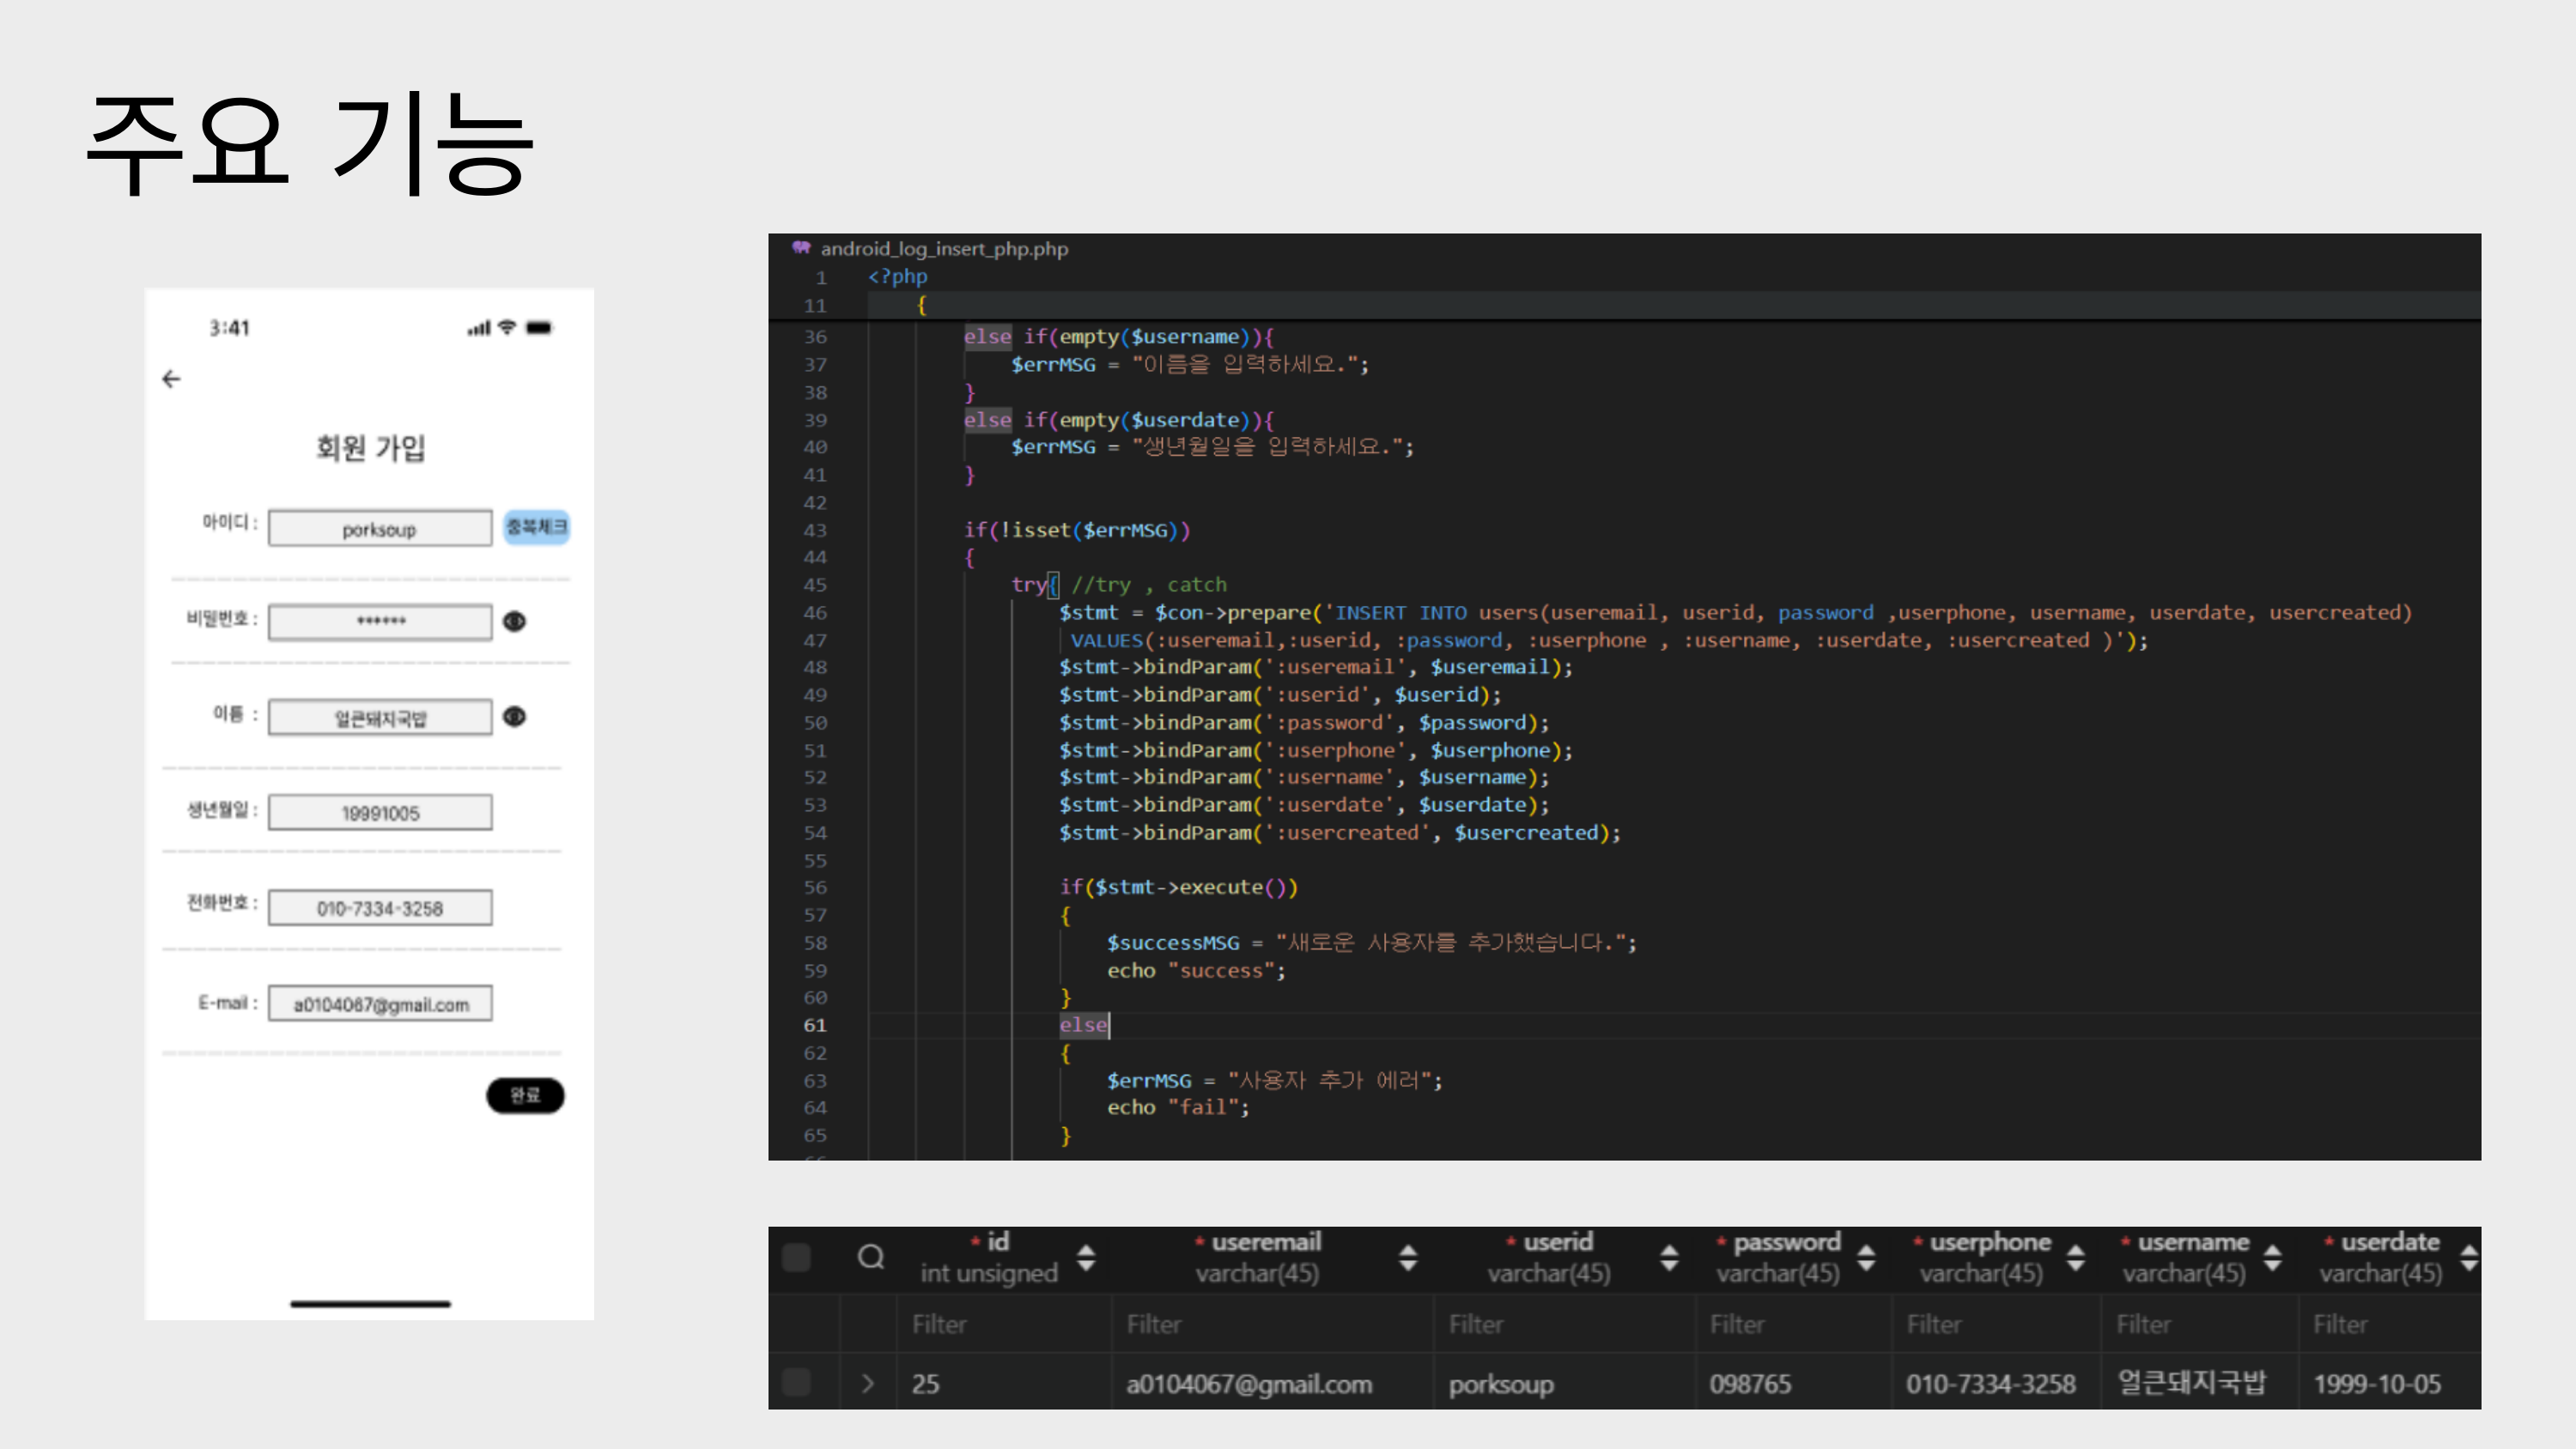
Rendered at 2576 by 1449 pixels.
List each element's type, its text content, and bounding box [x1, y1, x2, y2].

picture [769, 233, 2482, 1161]
picture [769, 1226, 2482, 1410]
picture [144, 288, 594, 1320]
text_box 주요 기능 [82, 76, 2503, 240]
